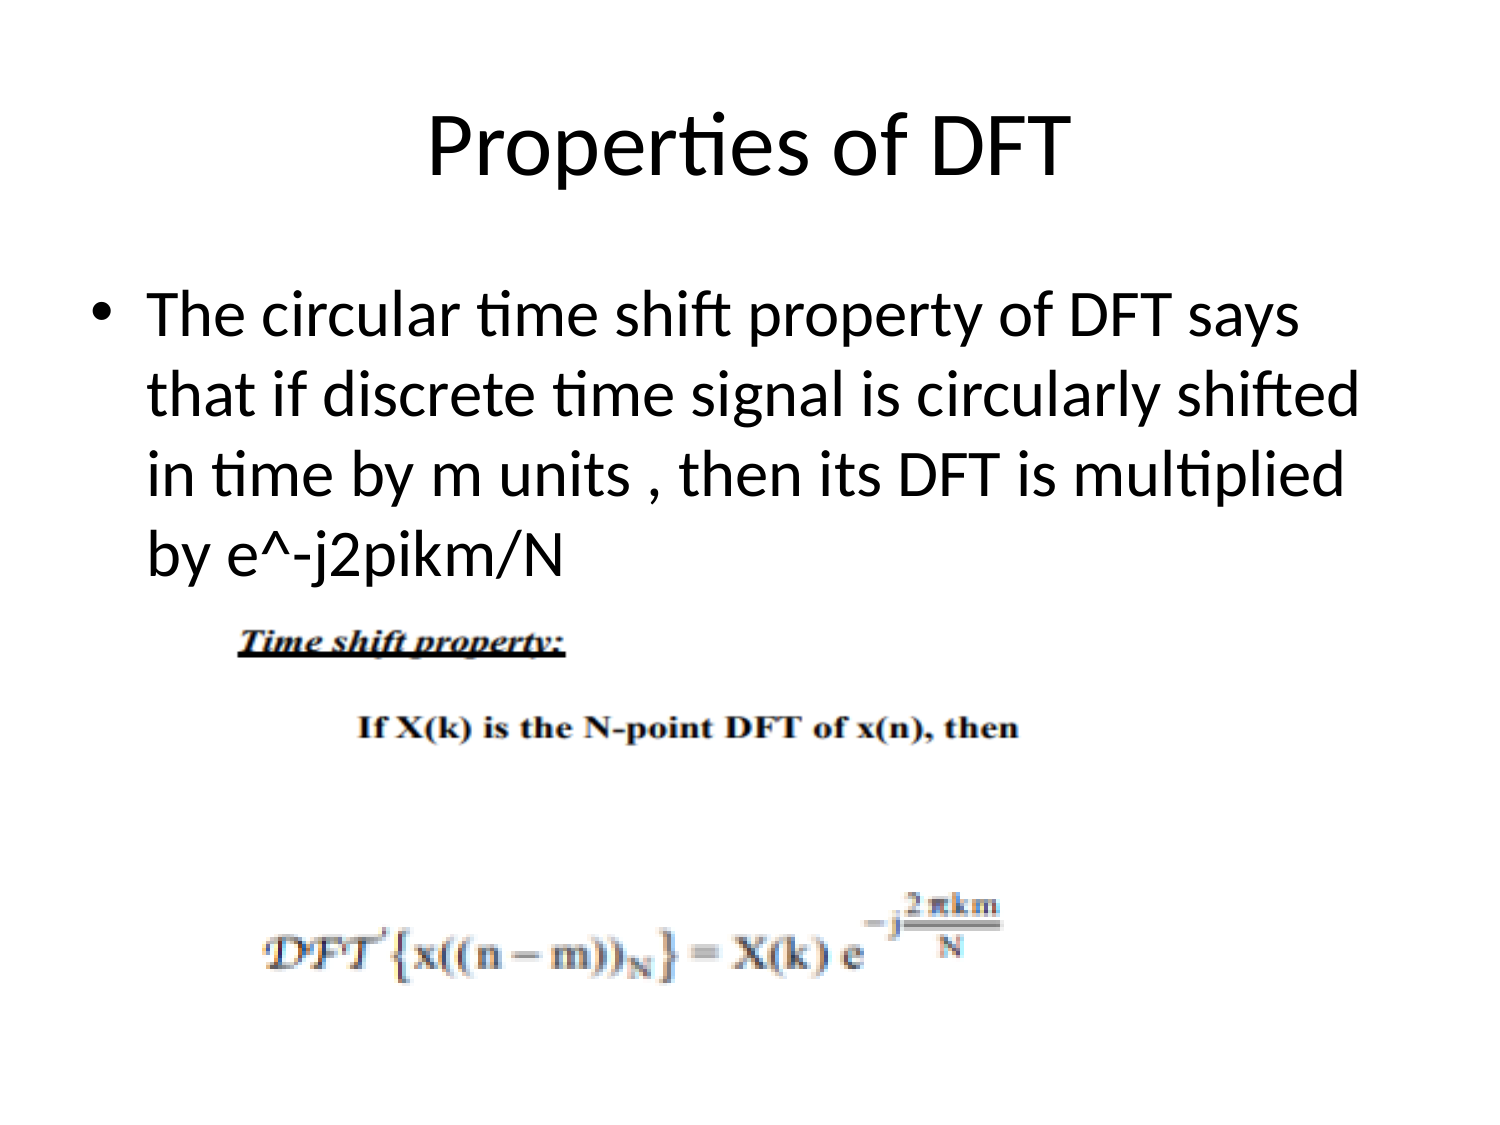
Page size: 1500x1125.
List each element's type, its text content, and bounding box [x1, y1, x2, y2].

picture [206, 833, 1117, 1036]
title Properties of DFT [75, 45, 1425, 233]
list The circular time shift property of DFT says that if discrete time signal is circularly shifted in time by m units , then its DFT is multiplied by e^-j2pikm/N [75, 262, 1425, 1005]
picture [206, 609, 1188, 799]
